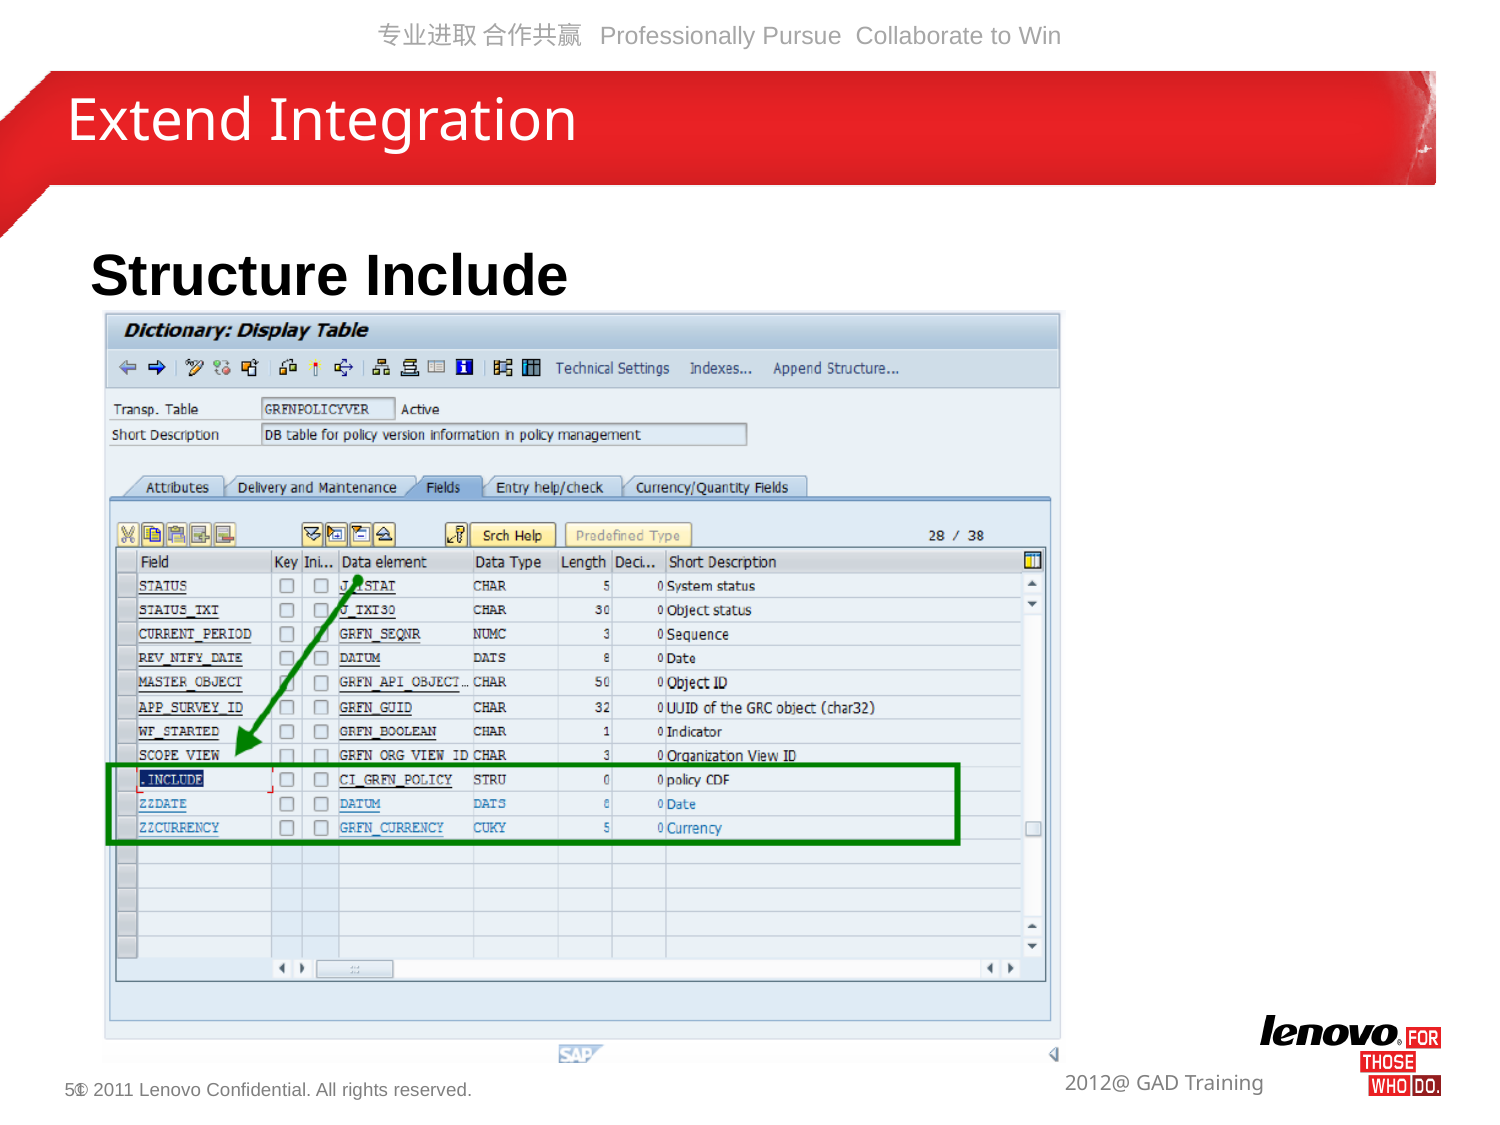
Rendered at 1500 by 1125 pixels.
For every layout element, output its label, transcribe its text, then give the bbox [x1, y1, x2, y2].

picture [102, 310, 1066, 1063]
title Extend Integration [51, 75, 1500, 172]
picture [0, 0, 1500, 250]
text_box Structure Include [90, 237, 570, 308]
picture [1260, 1015, 1441, 1096]
